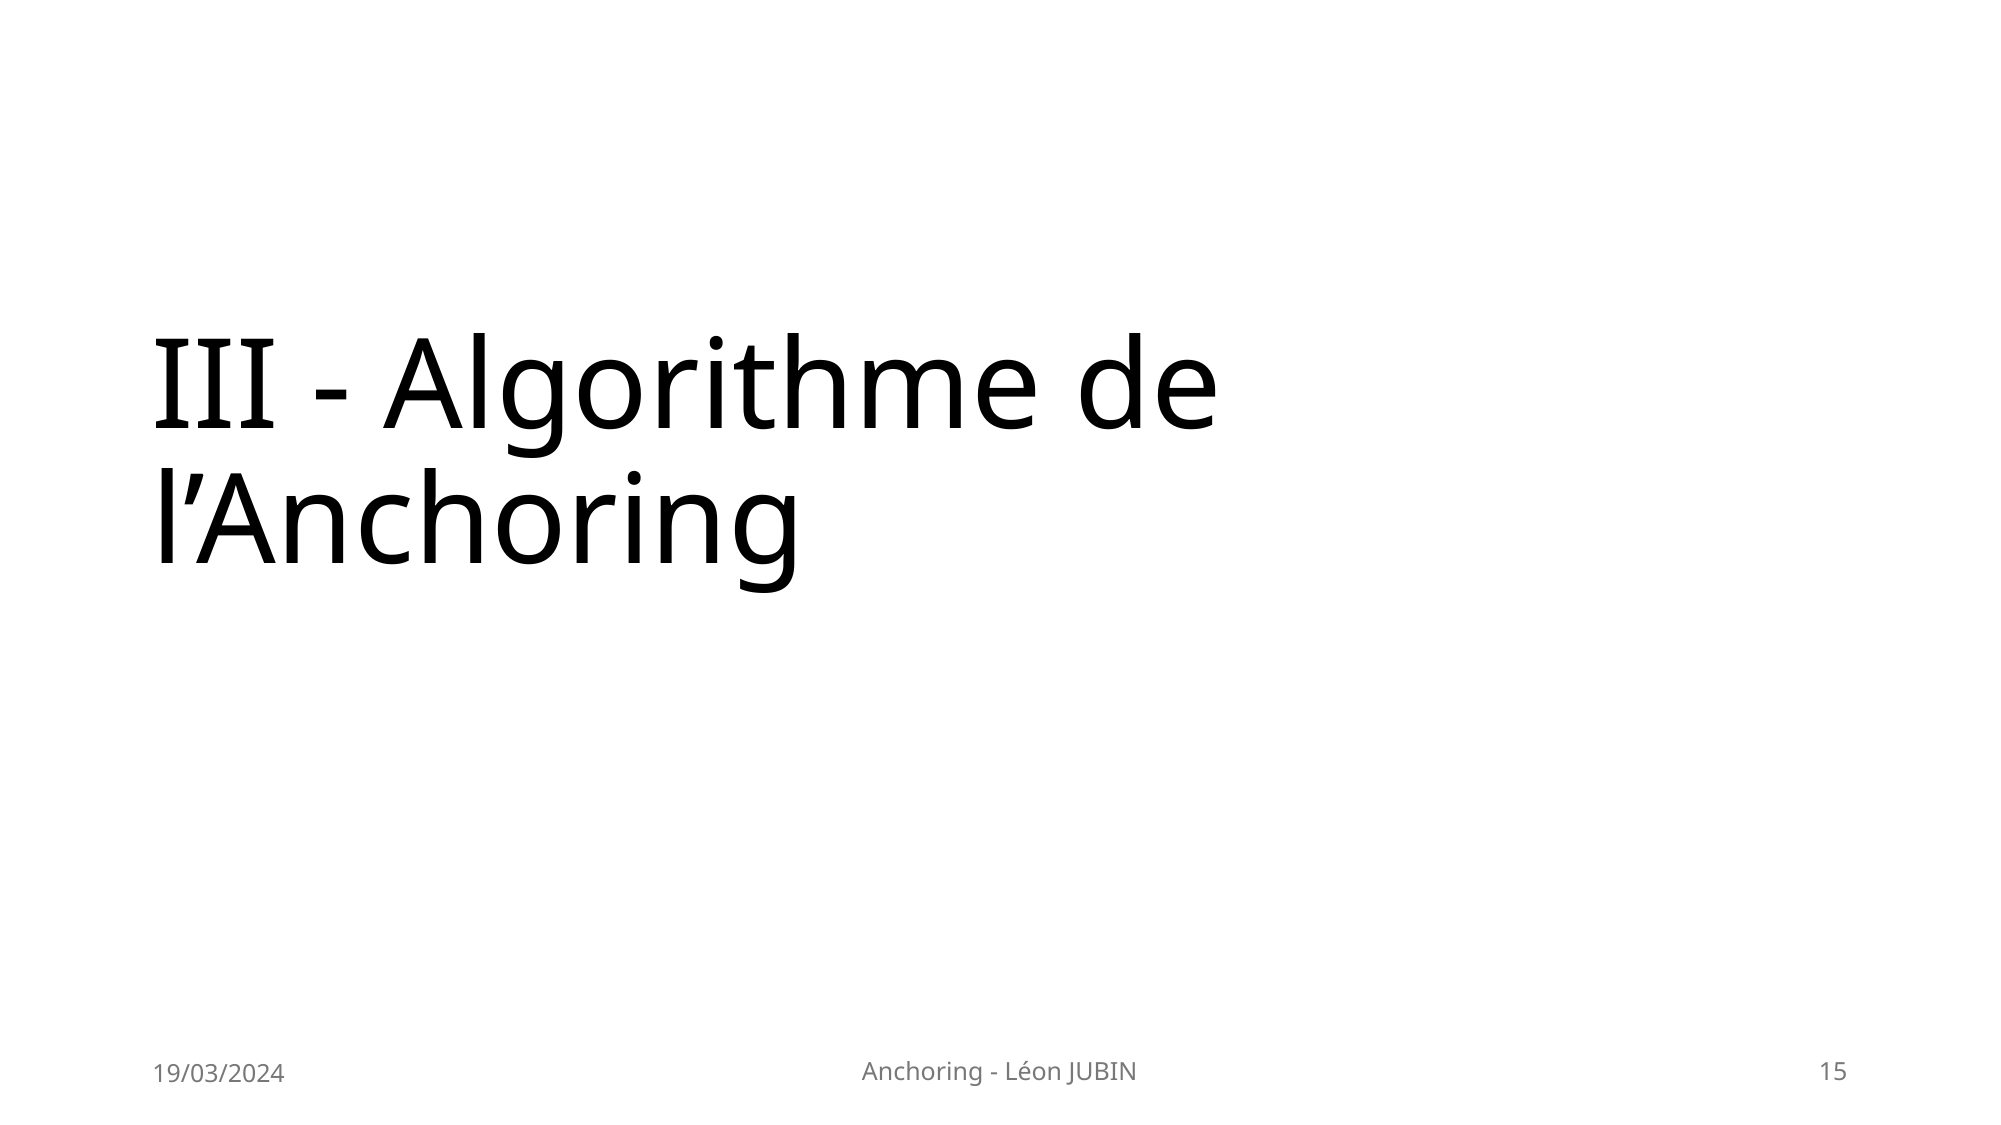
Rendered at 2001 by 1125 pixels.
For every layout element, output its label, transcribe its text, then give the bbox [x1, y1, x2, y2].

title III - Algorithme de l’Anchoring [136, 280, 1862, 749]
footer Anchoring - Léon JUBIN [662, 1042, 1338, 1103]
slide_number 15 [1412, 1042, 1863, 1103]
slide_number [137, 1042, 588, 1103]
